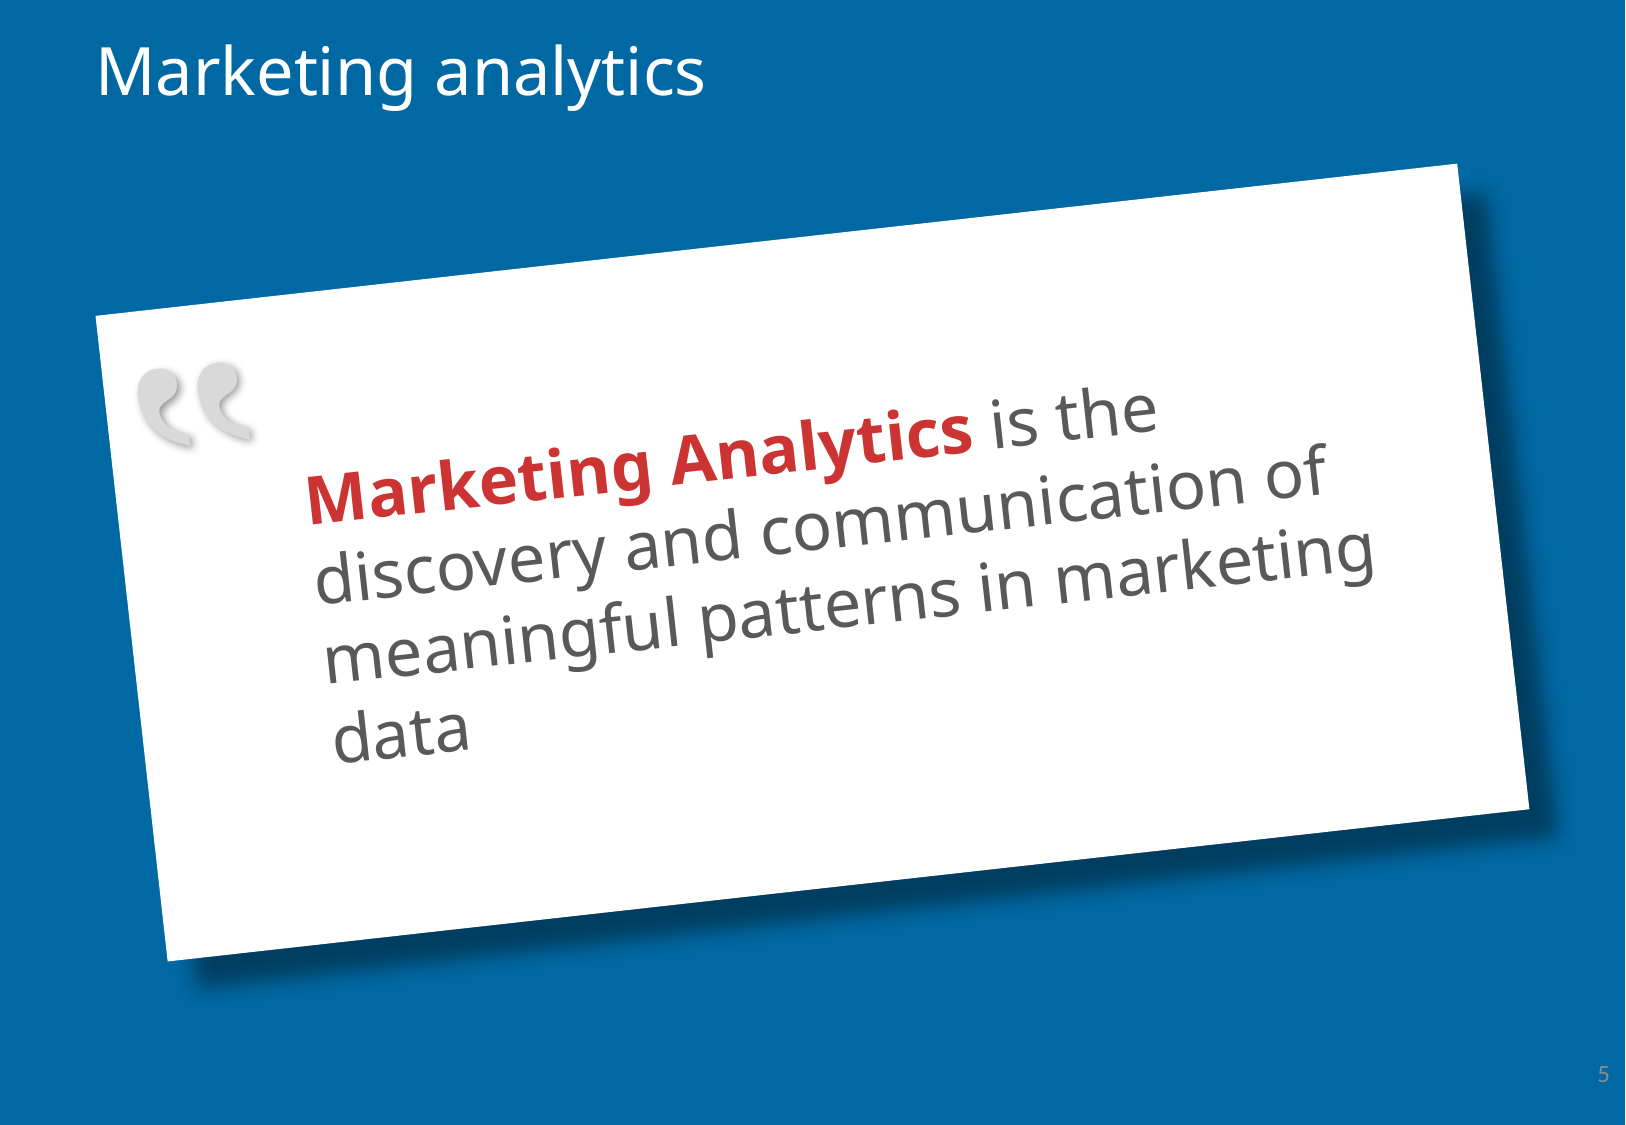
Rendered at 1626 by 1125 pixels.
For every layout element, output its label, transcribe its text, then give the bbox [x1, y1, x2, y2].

title Marketing analytics [80, 0, 1543, 138]
list Marketing Analytics is the discovery and communication of meaningful patterns in marketing data [269, 184, 1505, 926]
slide_number 5 [1245, 1042, 1625, 1103]
